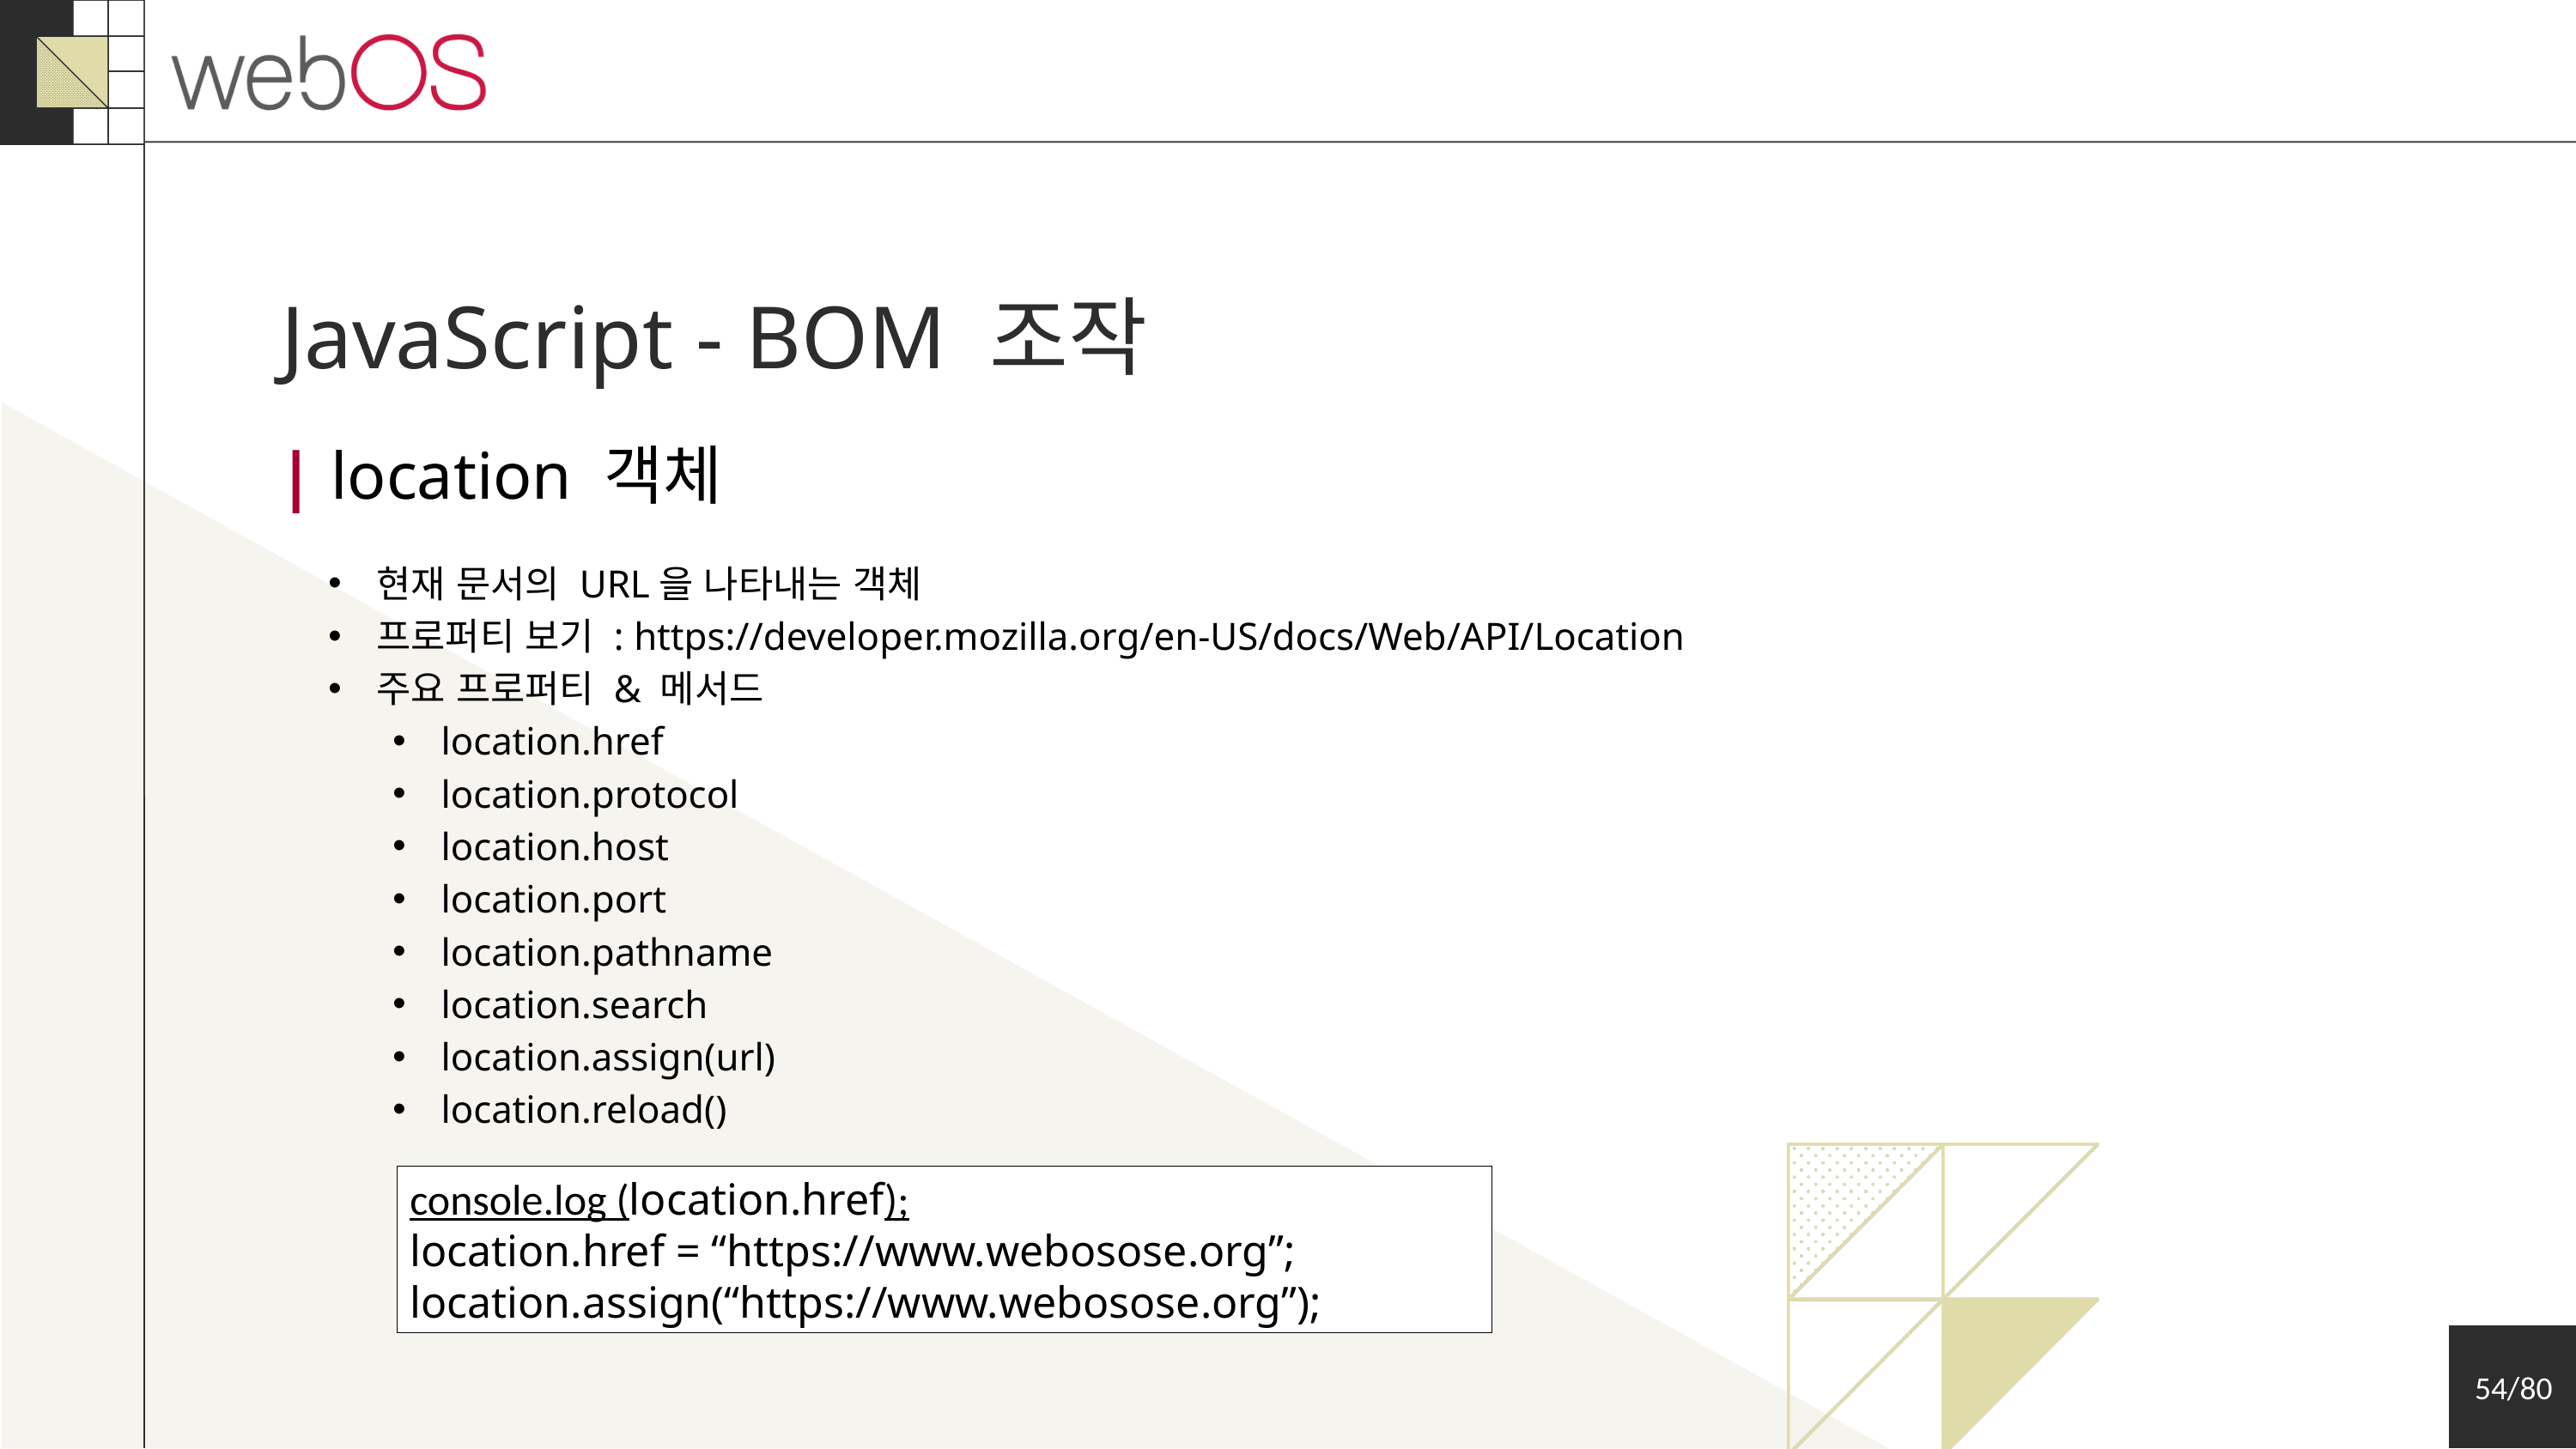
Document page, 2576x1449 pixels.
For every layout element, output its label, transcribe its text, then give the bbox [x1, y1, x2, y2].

slide_number 54/80 [2264, 1361, 2566, 1413]
text_box 현재 문서의 URL을 나타내는 객체 프로퍼티 보기 : https://developer.mozilla.org/en-US/docs/Web/API/Location 주요 프로퍼티 & 메서드 location.href location.protocol location.host location.port location.pathname location.search location.assign(url) location.reload() [328, 552, 1939, 1131]
picture [153, 10, 500, 131]
text_box console.log (location.href); location.href = “https://www.webosose.org”; location.assign(“https://www.webosose.org”); [397, 1166, 1492, 1333]
text_box JavaScript - BOM 조작 [280, 265, 1889, 386]
text_box [0, 0, 145, 145]
text_box [1787, 1143, 2099, 1449]
text_box | location 객체 [278, 427, 1374, 512]
